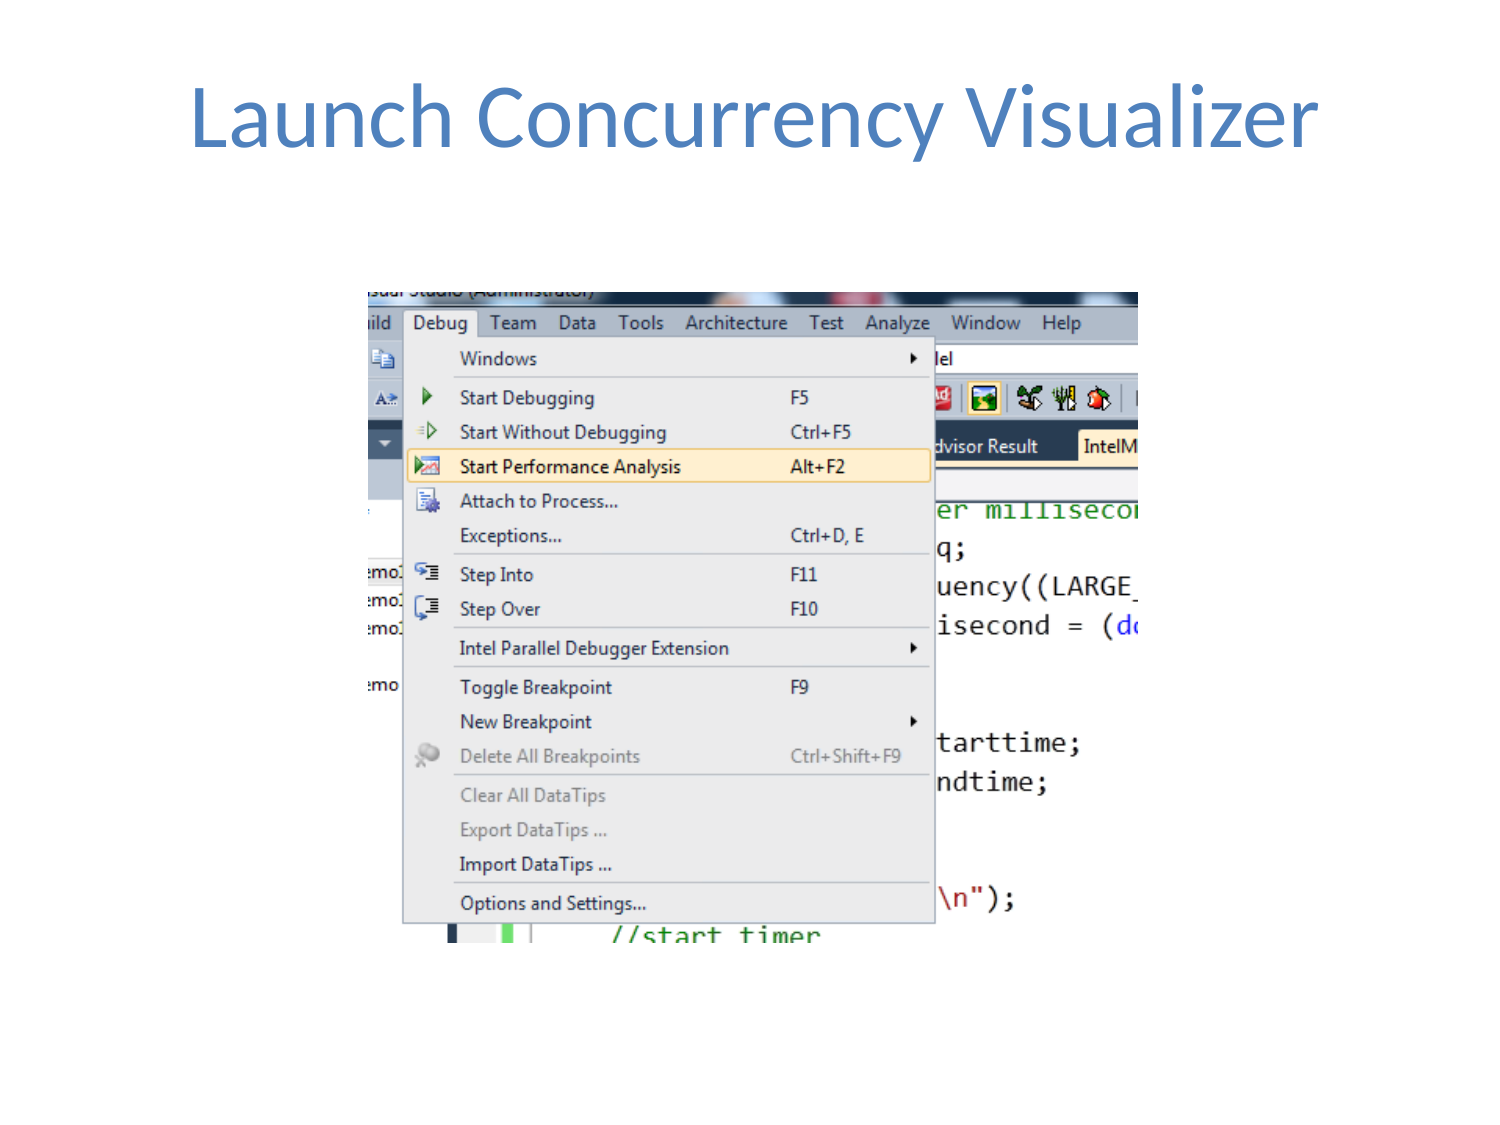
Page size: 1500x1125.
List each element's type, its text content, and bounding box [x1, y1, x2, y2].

text_box Launch Concurrency Visualizer [12, 48, 1500, 236]
picture [368, 292, 1138, 944]
